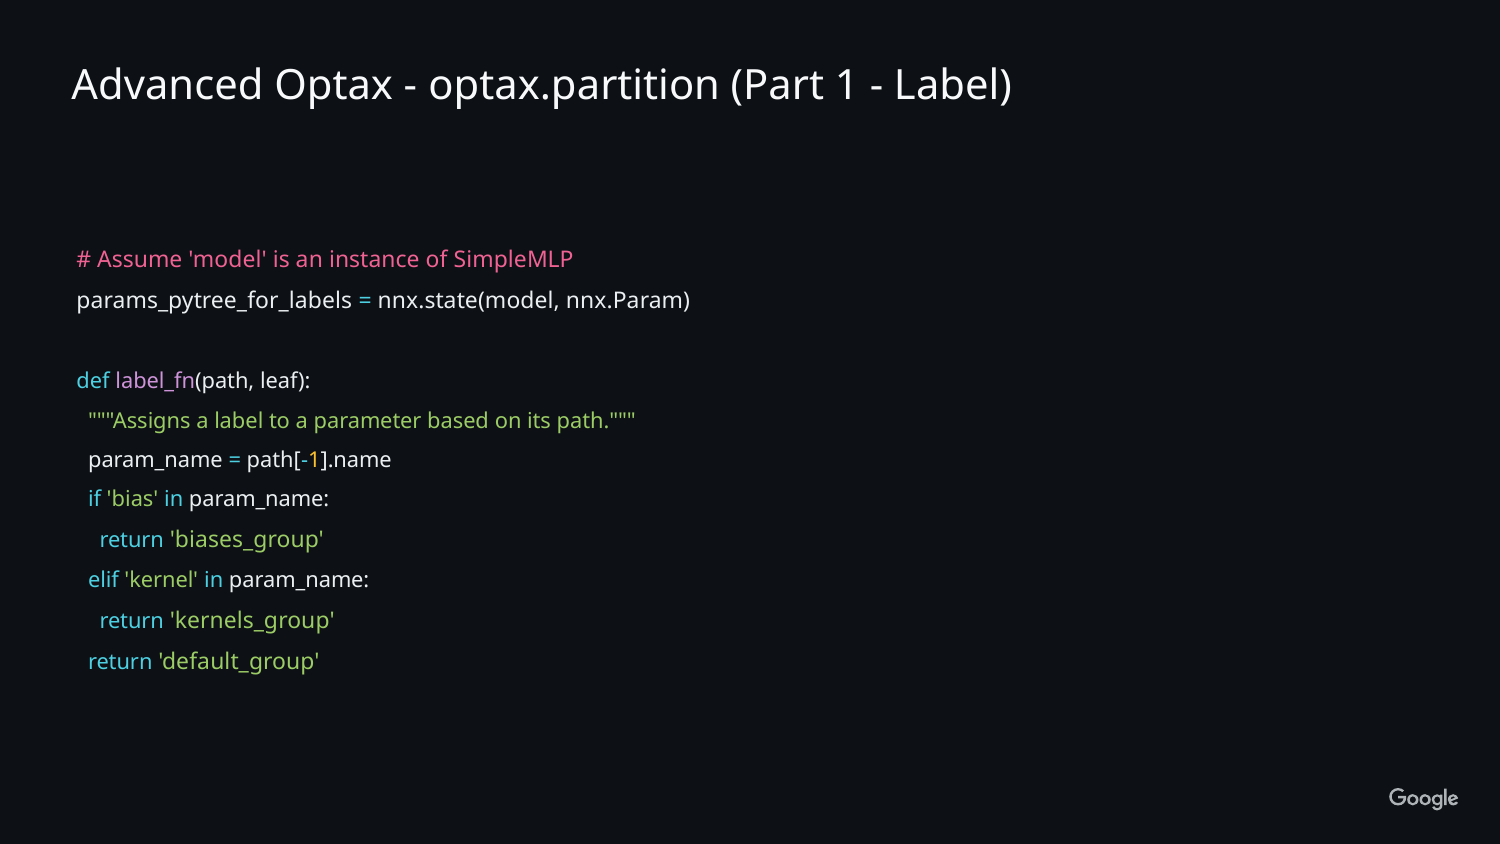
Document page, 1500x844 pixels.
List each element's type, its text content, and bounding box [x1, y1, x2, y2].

title Advanced Optax - optax.partition (Part 1 - Label) [56, 43, 1427, 215]
text_box # Assume 'model' is an instance of SimpleMLP params_pytree_for_labels = nnx.state(model, nnx.Param) def label_fn(path, leaf): """Assigns a label to a parameter based on its path.""" param_name = path[-1].name if 'bias' in param_name: return 'biases_group' elif 'kernel' in param_name: return 'kernels_group' return 'default_group' [61, 215, 1432, 690]
